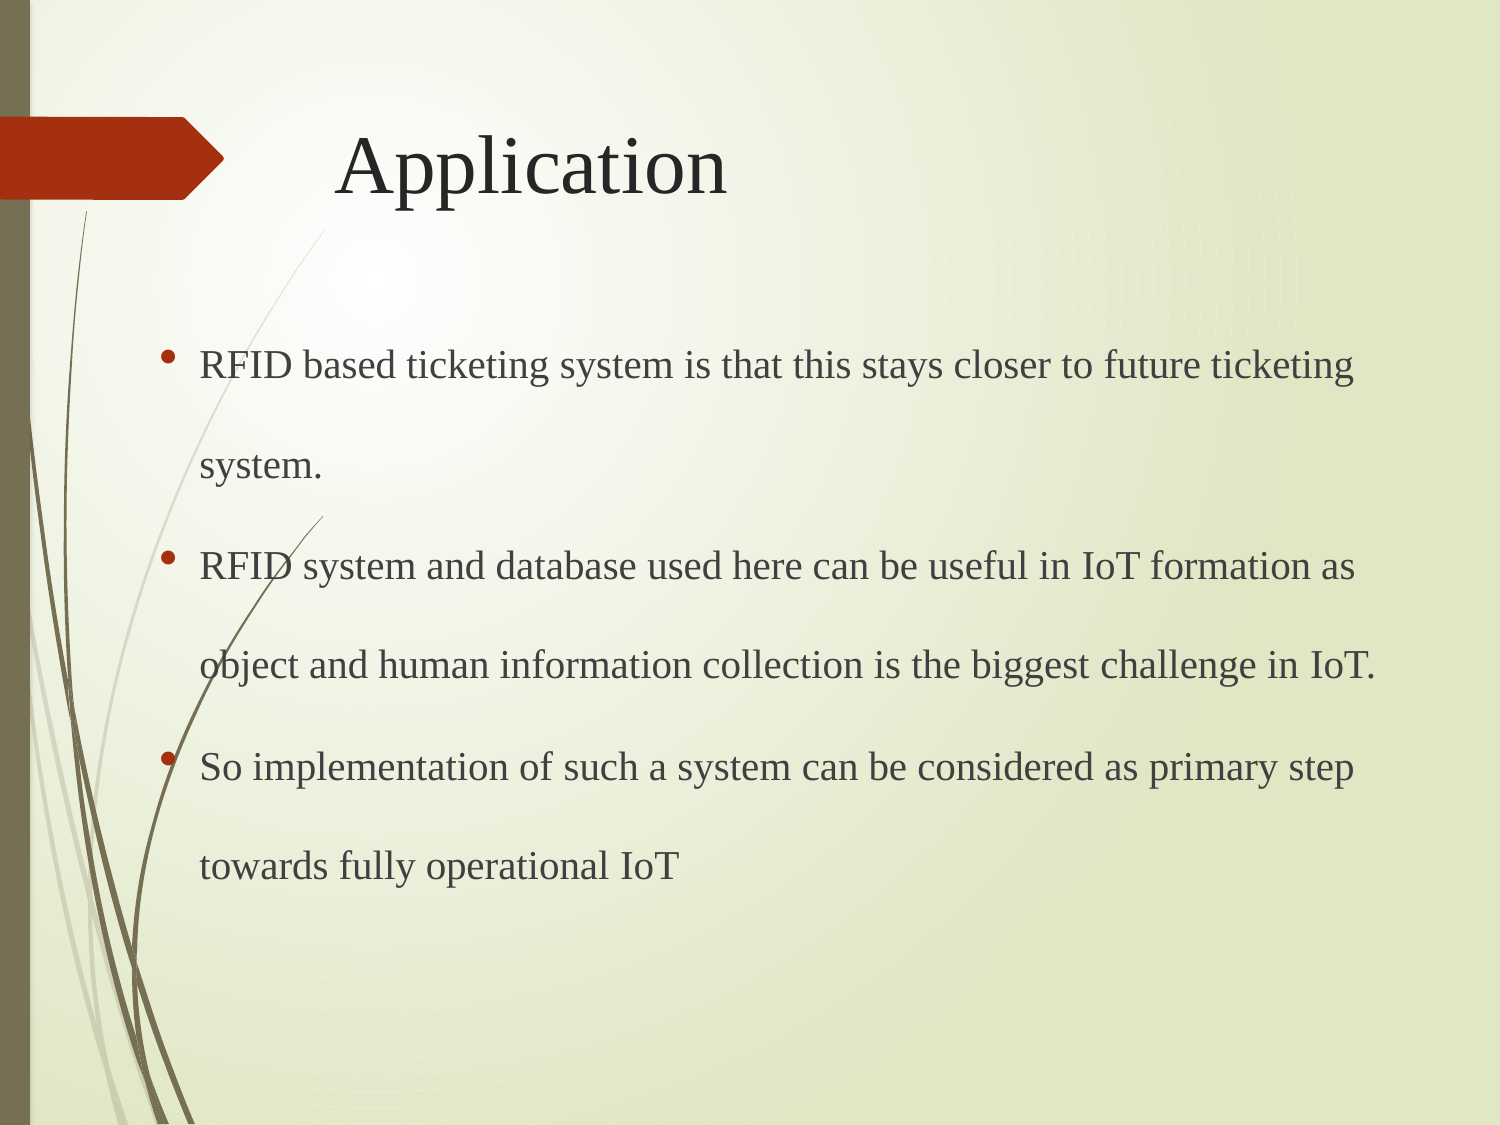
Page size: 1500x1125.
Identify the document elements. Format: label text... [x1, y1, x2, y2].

list RFID based ticketing system is that this stays closer to future ticketing system. RFID system and database used here can be useful in IoT formation as object and human information collection is the biggest challenge in IoT. So implementation of such a system can be considered as primary step towards fully operational IoT [64, 278, 1400, 970]
title Application [319, 102, 1400, 278]
